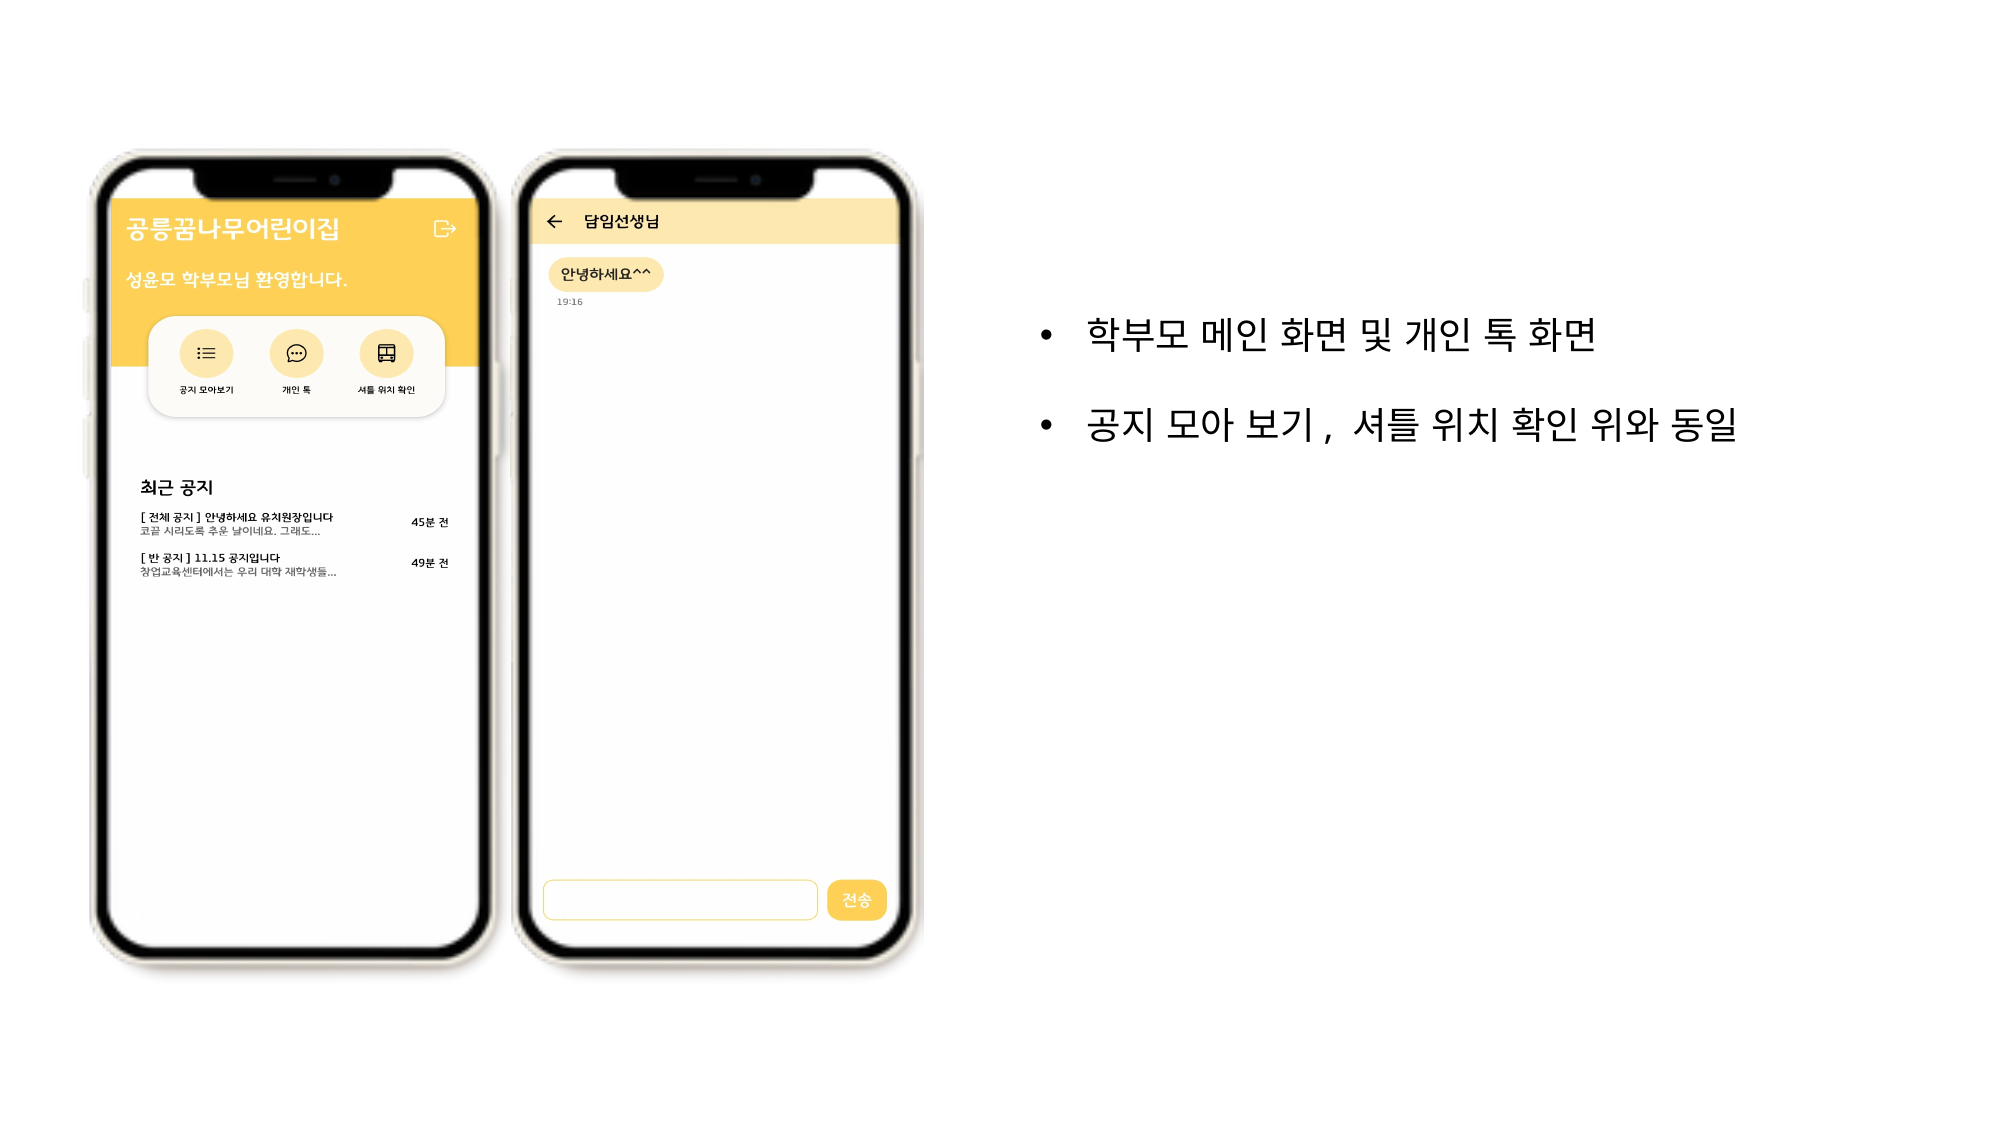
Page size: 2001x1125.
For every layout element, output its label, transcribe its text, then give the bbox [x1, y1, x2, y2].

text_box 학부모 메인 화면 및 개인 톡 화면 공지 모아 보기, 셔틀 위치 확인 위와 동일 [1024, 259, 1818, 455]
picture [0, 76, 925, 1049]
